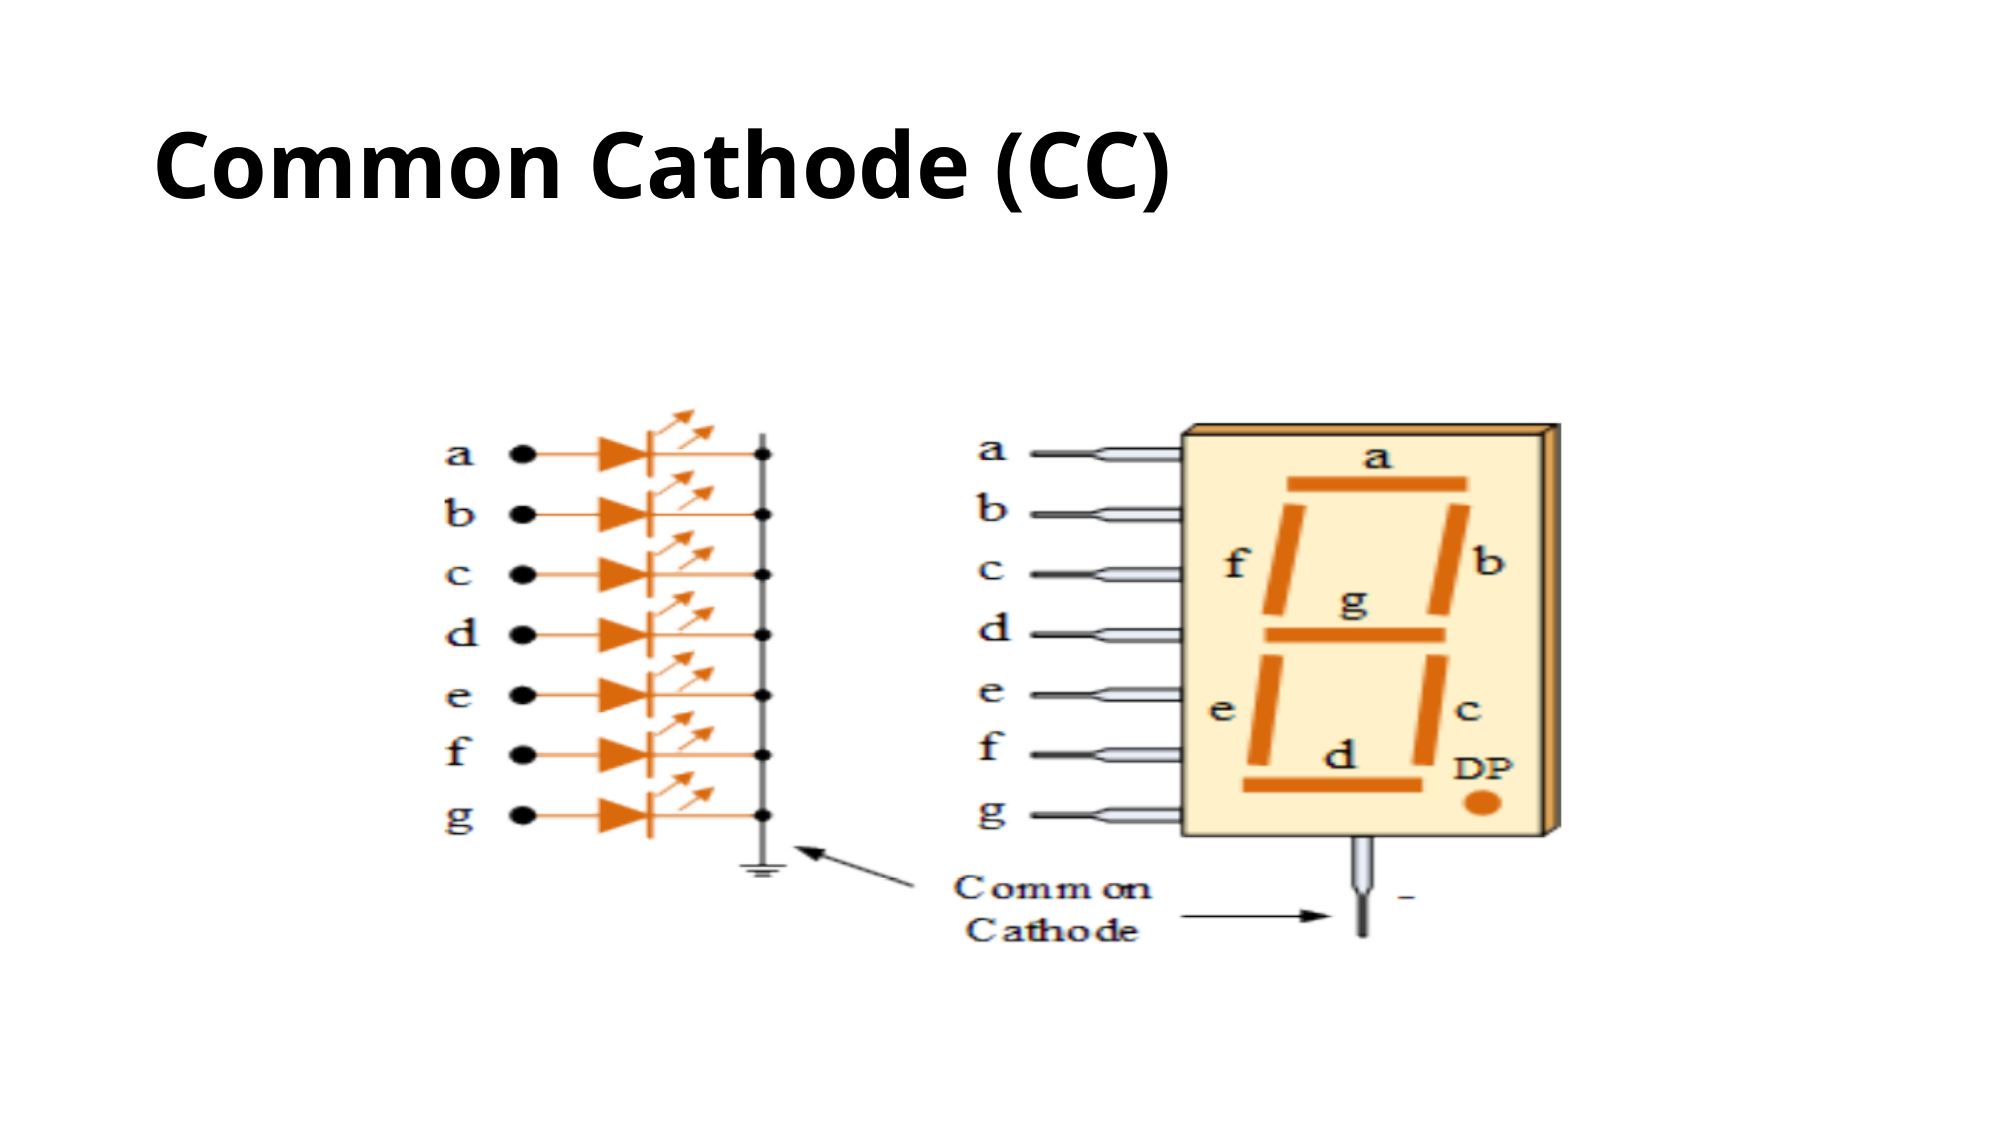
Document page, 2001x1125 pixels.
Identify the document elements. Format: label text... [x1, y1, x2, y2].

title Common Cathode (CC) [137, 59, 1863, 278]
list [349, 262, 1638, 1038]
